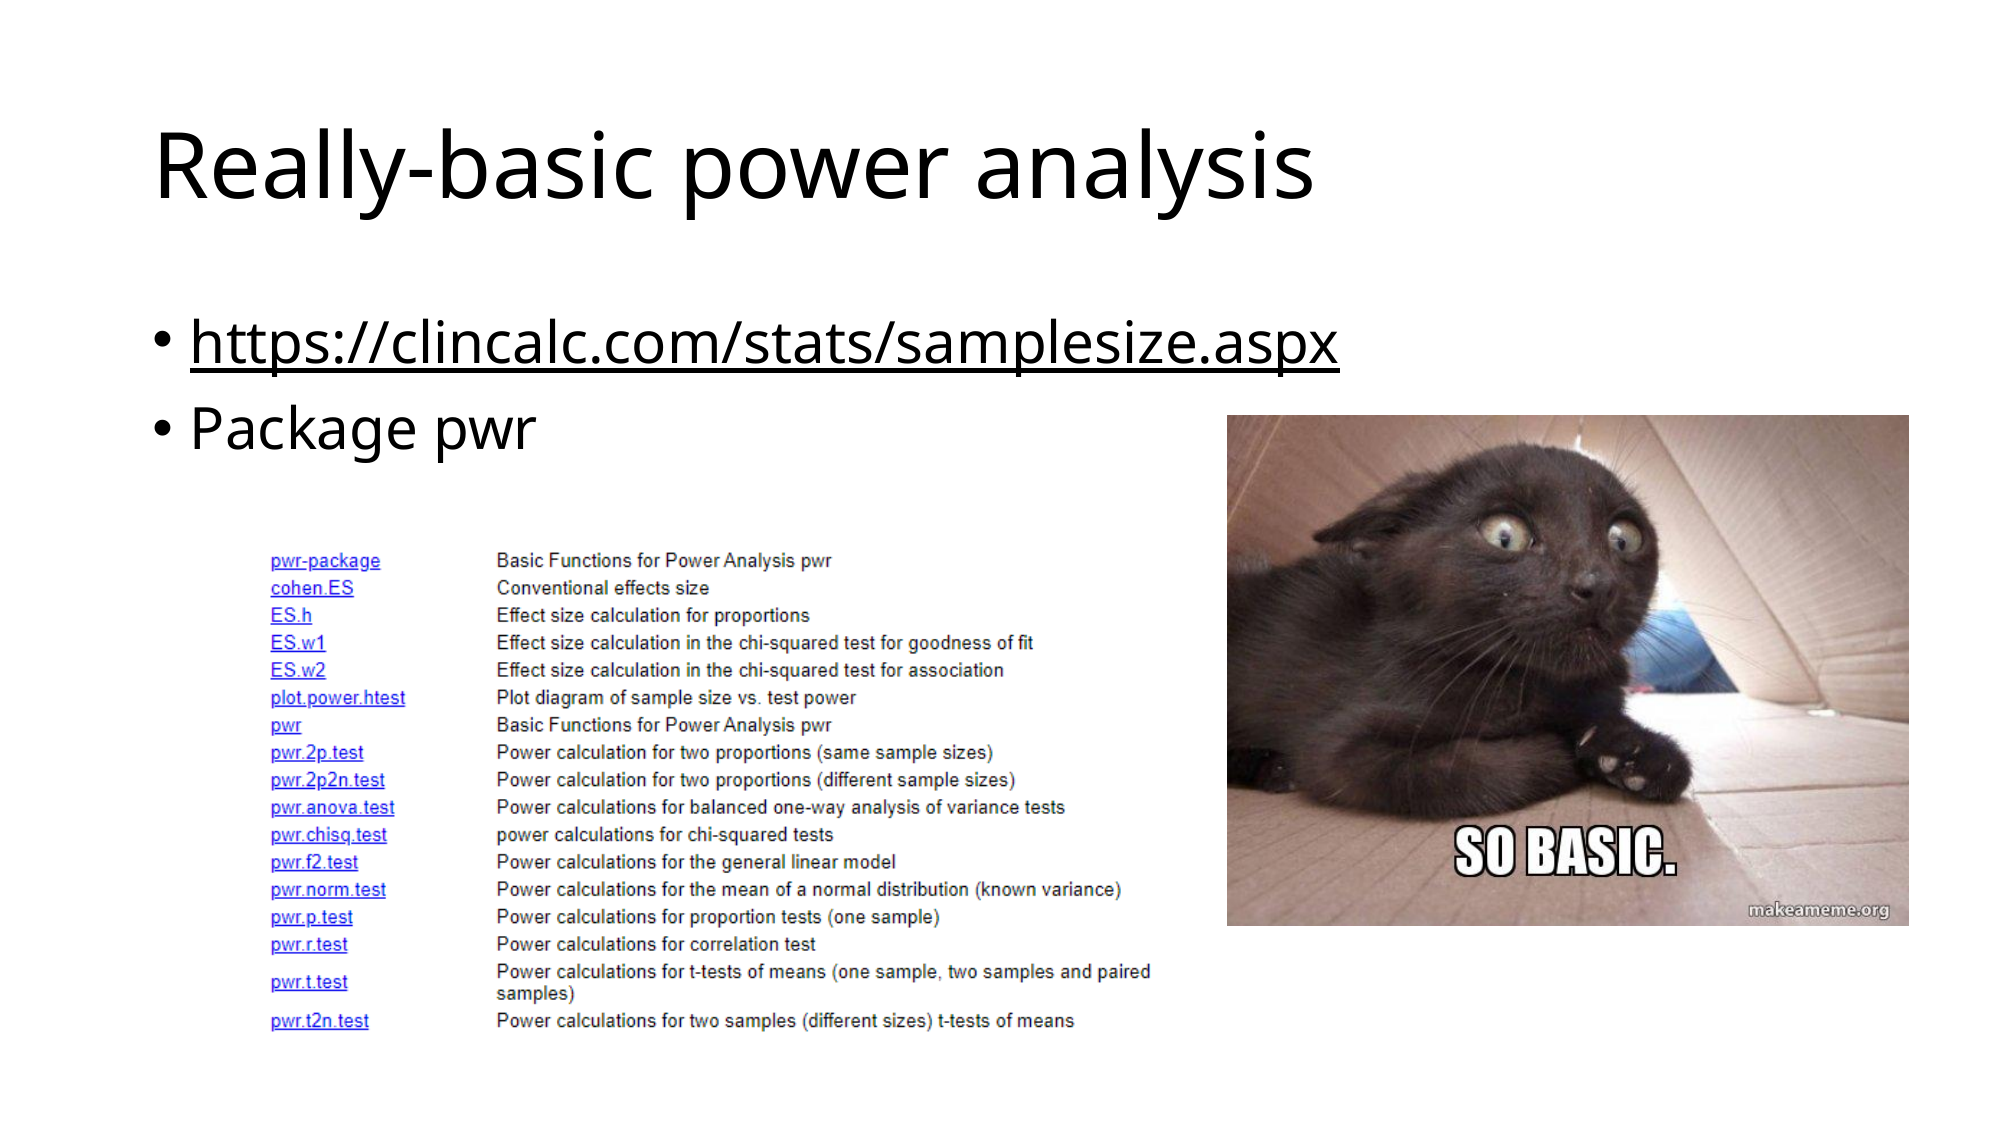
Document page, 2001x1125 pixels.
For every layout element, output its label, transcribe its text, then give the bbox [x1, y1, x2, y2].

title Really-basic power analysis [137, 59, 1863, 278]
picture [265, 523, 1178, 1036]
picture [1226, 414, 1909, 927]
list https://clincalc.com/stats/samplesize.aspx Package pwr [137, 299, 1863, 1014]
